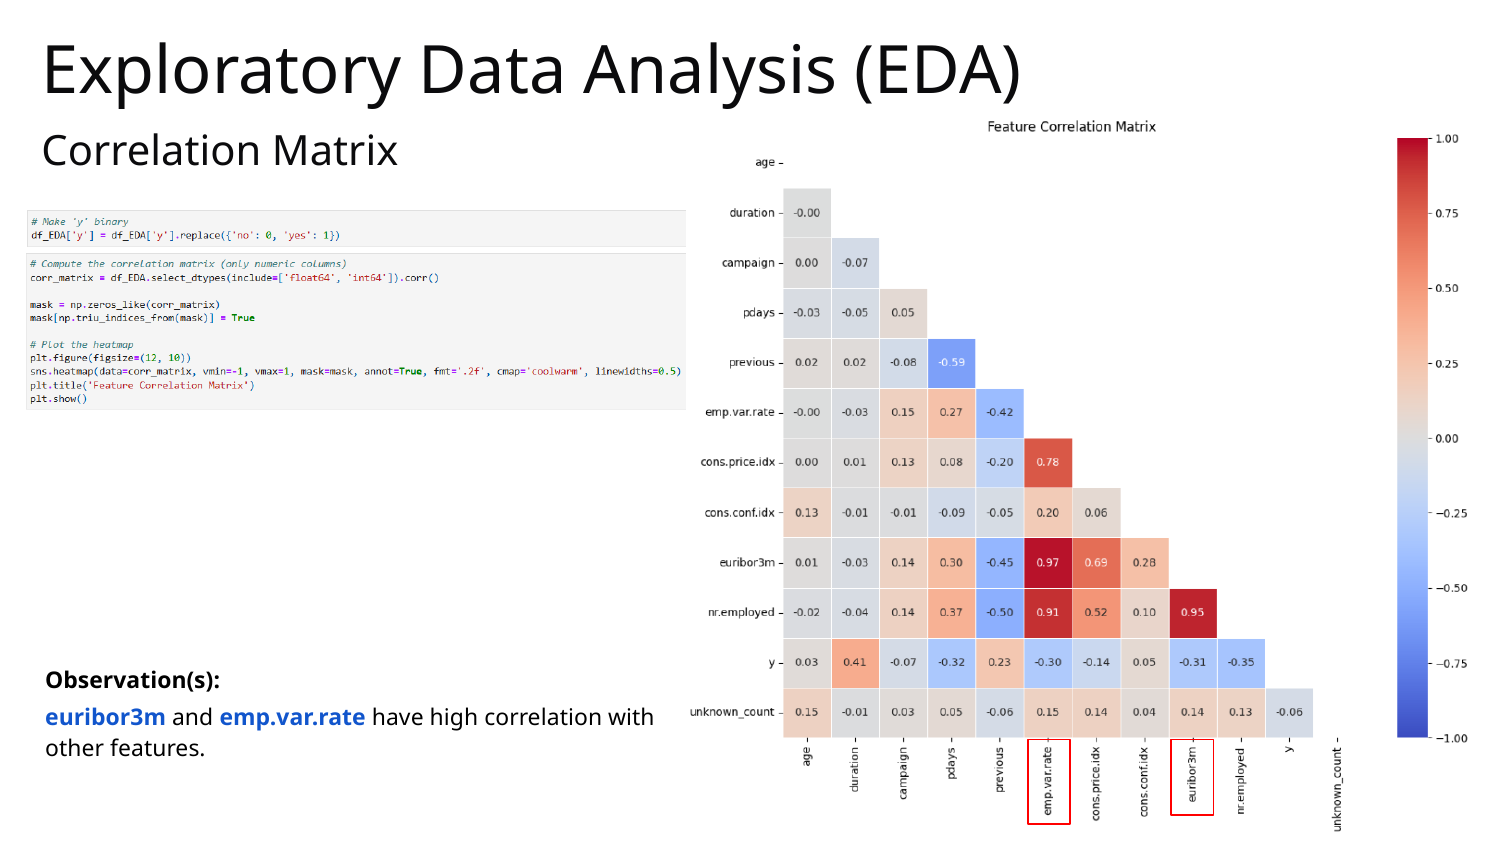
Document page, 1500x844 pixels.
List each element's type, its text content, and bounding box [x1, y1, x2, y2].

text_box Correlation Matrix [26, 108, 1392, 189]
title Exploratory Data Analysis (EDA) [26, 12, 1291, 108]
text_box euribor3m and emp.var.rate have high correlation with other features. [30, 683, 681, 777]
text_box Observation(s): [30, 646, 507, 708]
picture [24, 115, 1484, 836]
